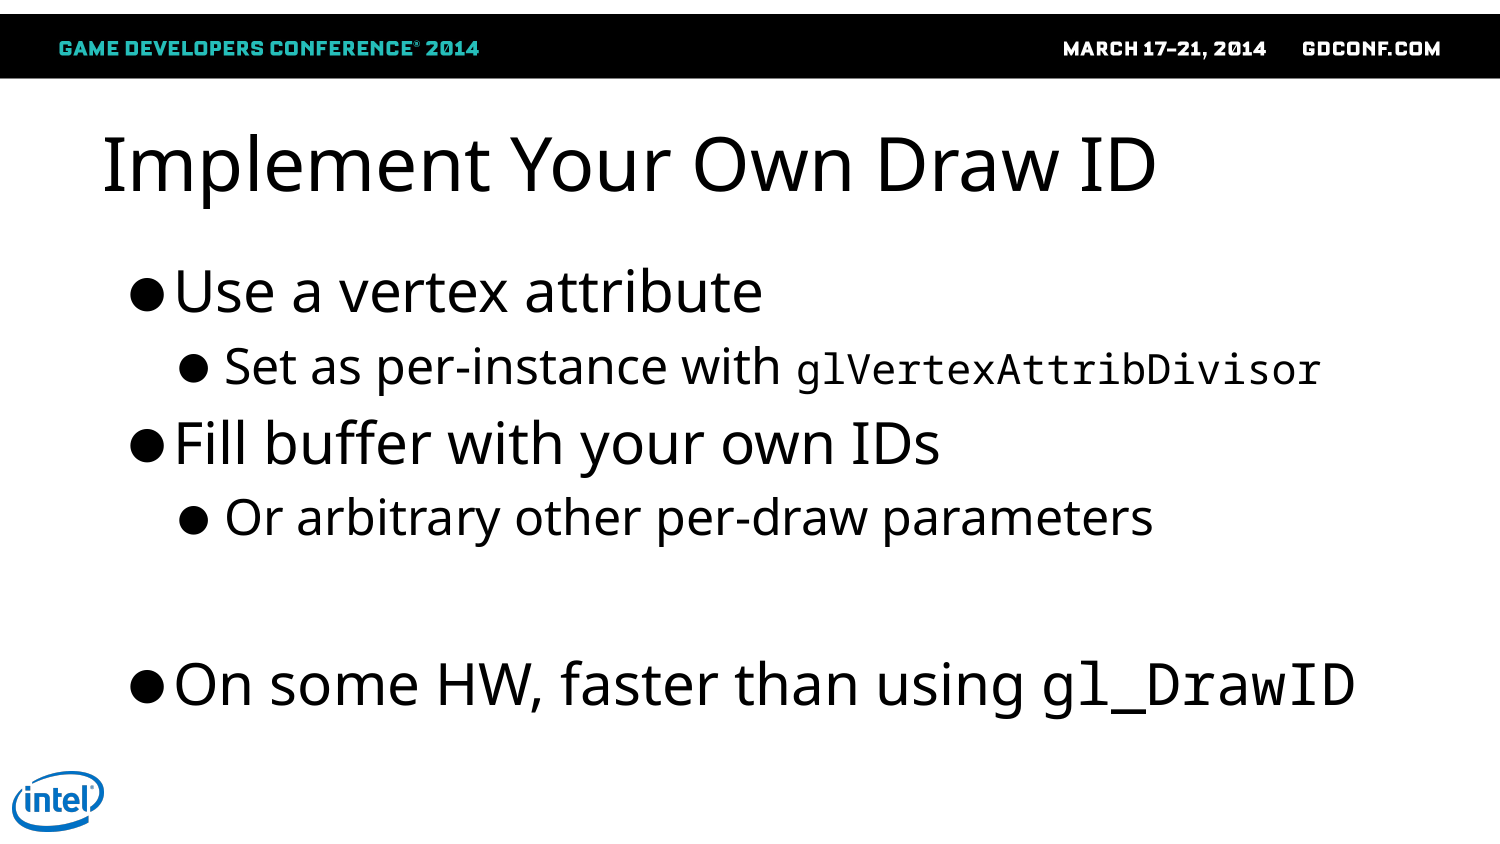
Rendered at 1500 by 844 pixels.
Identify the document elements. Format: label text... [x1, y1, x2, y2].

list Use a vertex attribute Set as per-instance with glVertexAttribDivisor Fill buffer with your own IDs Or arbitrary other per-draw parameters On some HW, faster than using gl_DrawID [87, 246, 1413, 697]
title Implement Your Own Draw ID [87, 109, 1413, 238]
picture [0, 0, 1500, 844]
